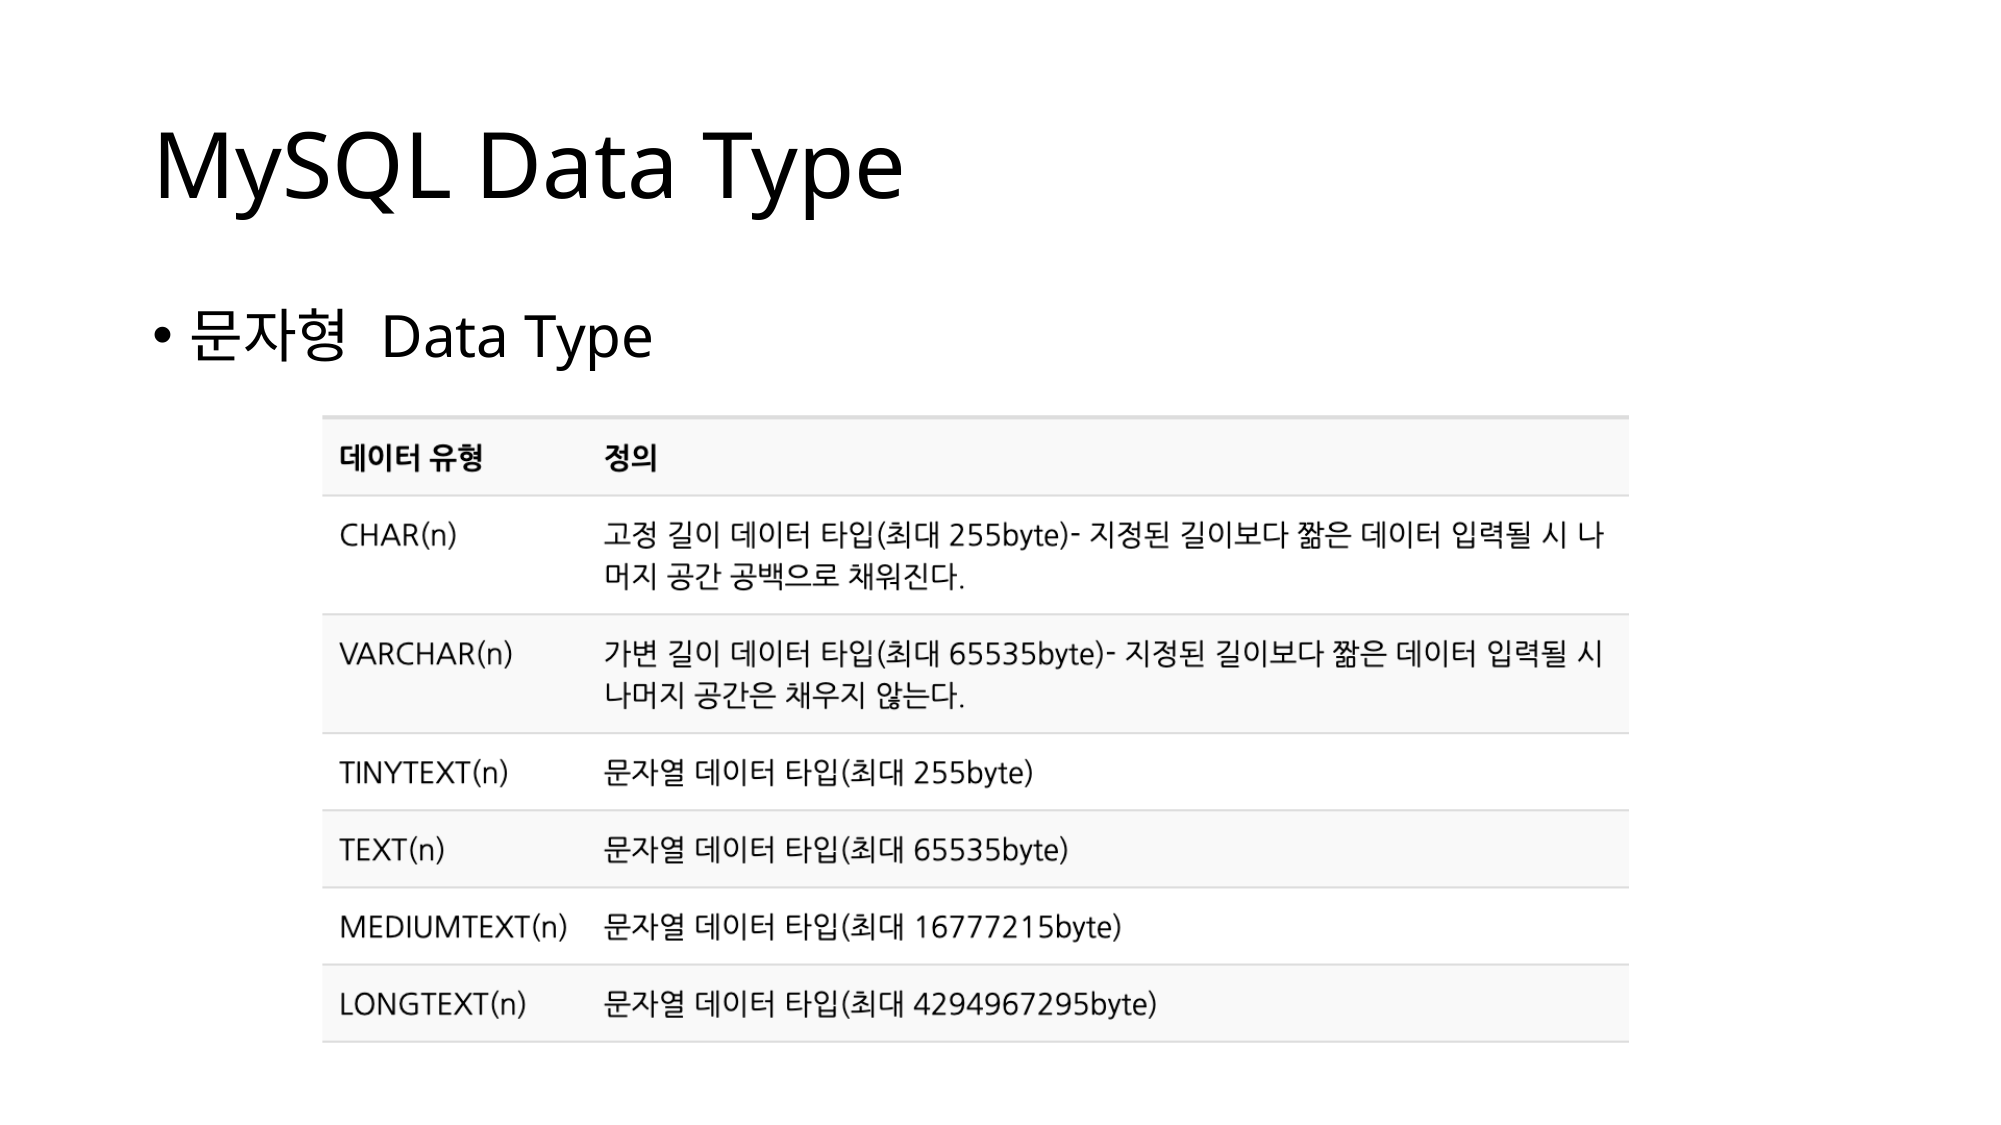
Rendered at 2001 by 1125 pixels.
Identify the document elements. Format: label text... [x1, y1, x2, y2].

title MySQL Data Type [137, 59, 1863, 278]
list 문자형 Data Type [137, 299, 1863, 1014]
picture [311, 409, 1629, 1049]
